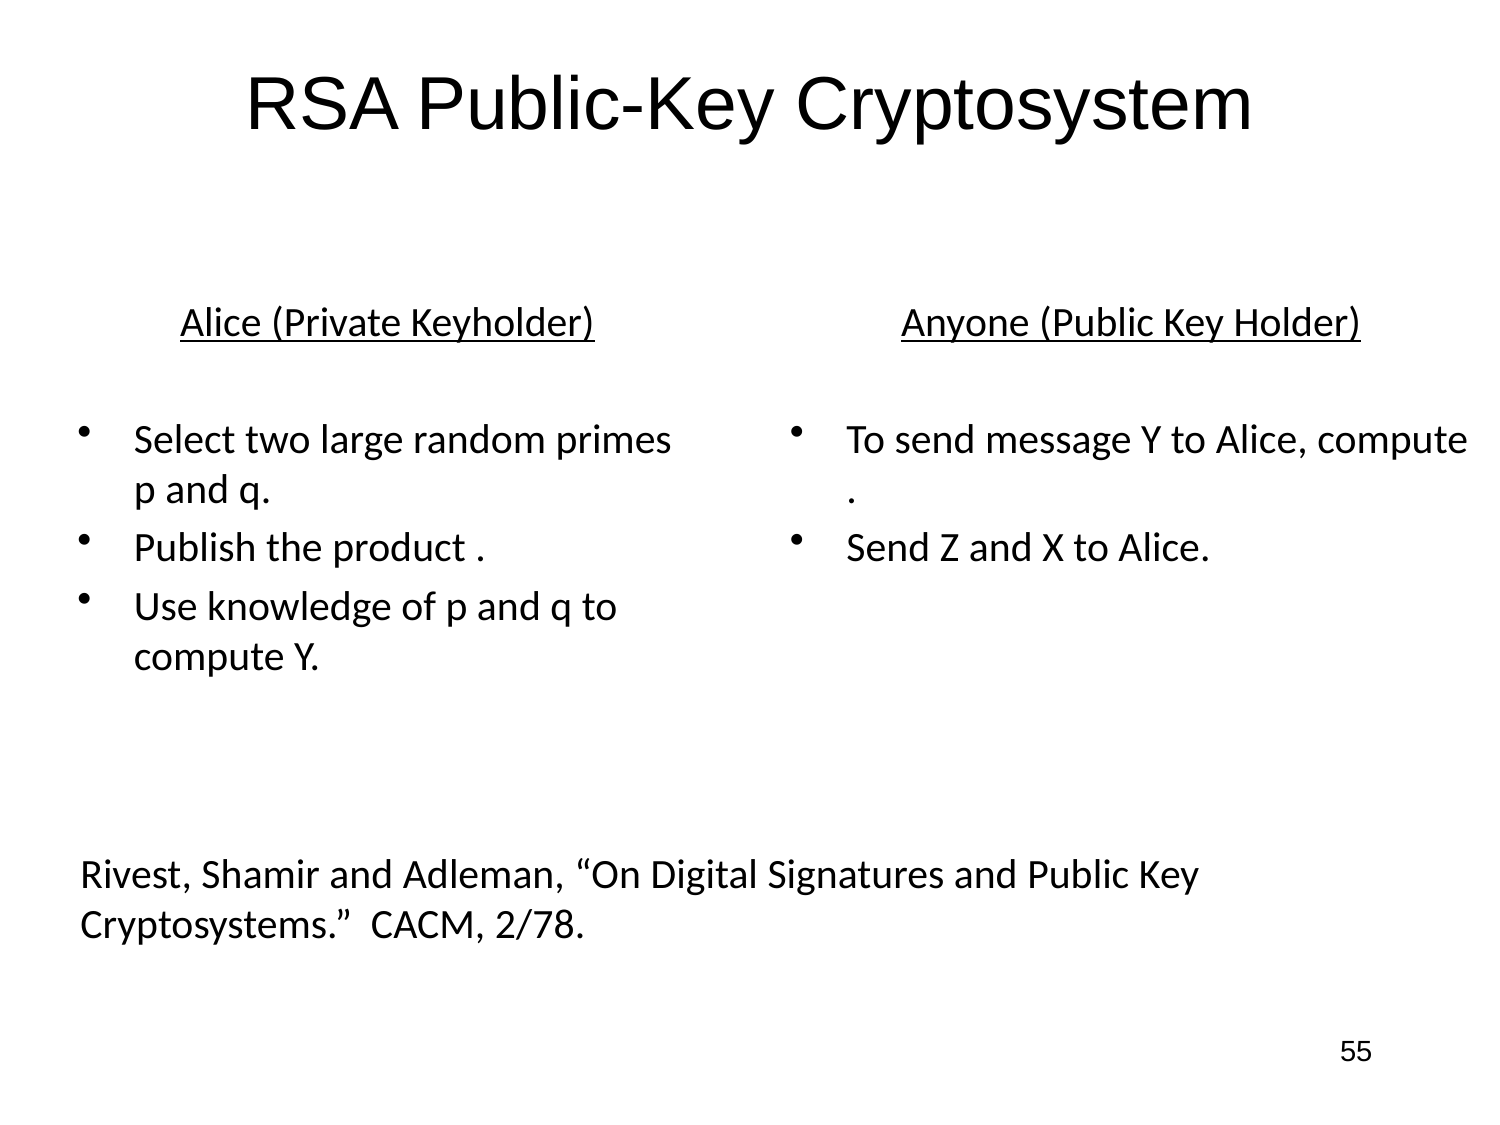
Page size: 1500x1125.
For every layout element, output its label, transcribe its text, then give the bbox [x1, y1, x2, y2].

slide_number 55 [1074, 1024, 1388, 1101]
text_box Rivest, Shamir and Adleman, “On Digital Signatures and Public Key Cryptosystems.” CACM, 2/78. [65, 839, 1340, 955]
title RSA Public-Key Cryptosystem [112, 24, 1388, 176]
